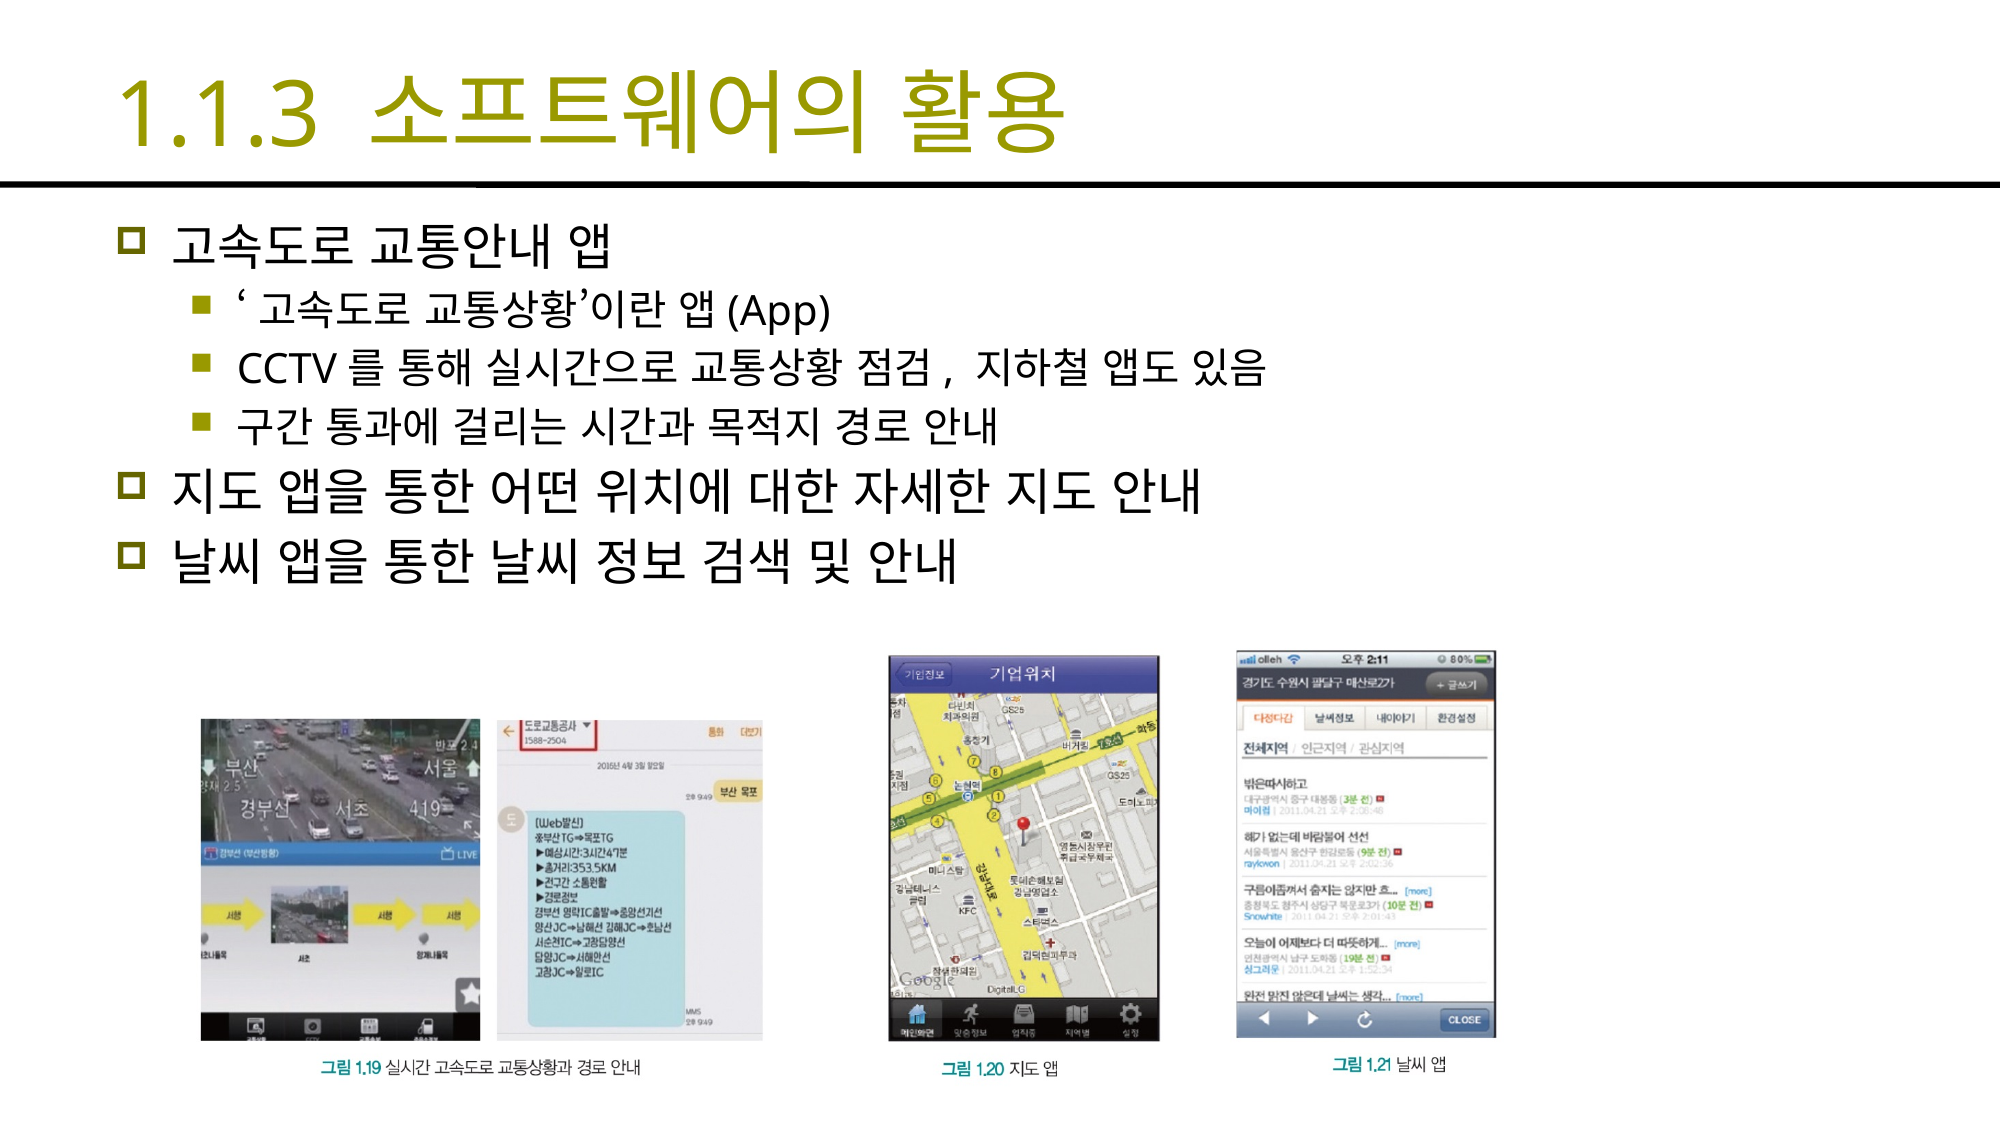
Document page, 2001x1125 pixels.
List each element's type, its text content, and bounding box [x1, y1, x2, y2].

picture [867, 637, 1179, 1091]
picture [1218, 637, 1512, 1088]
list 고속도로 교통안내 앱 ‘고속도로 교통상황’이란 앱(App) CCTV를 통해 실시간으로 교통상황 점검, 지하철 앱도 있음 구간 통과에 걸리는 시간과 목적지 경로 안내 지도 앱을 통한 어떤 위치에 대한 자세한 지도 안내 날씨 앱을 통한 날씨 정보 검색 및 안내 [99, 208, 1900, 1006]
title 1.1.3 소프트웨어의 활용 [99, 45, 1900, 173]
picture [185, 703, 783, 1091]
